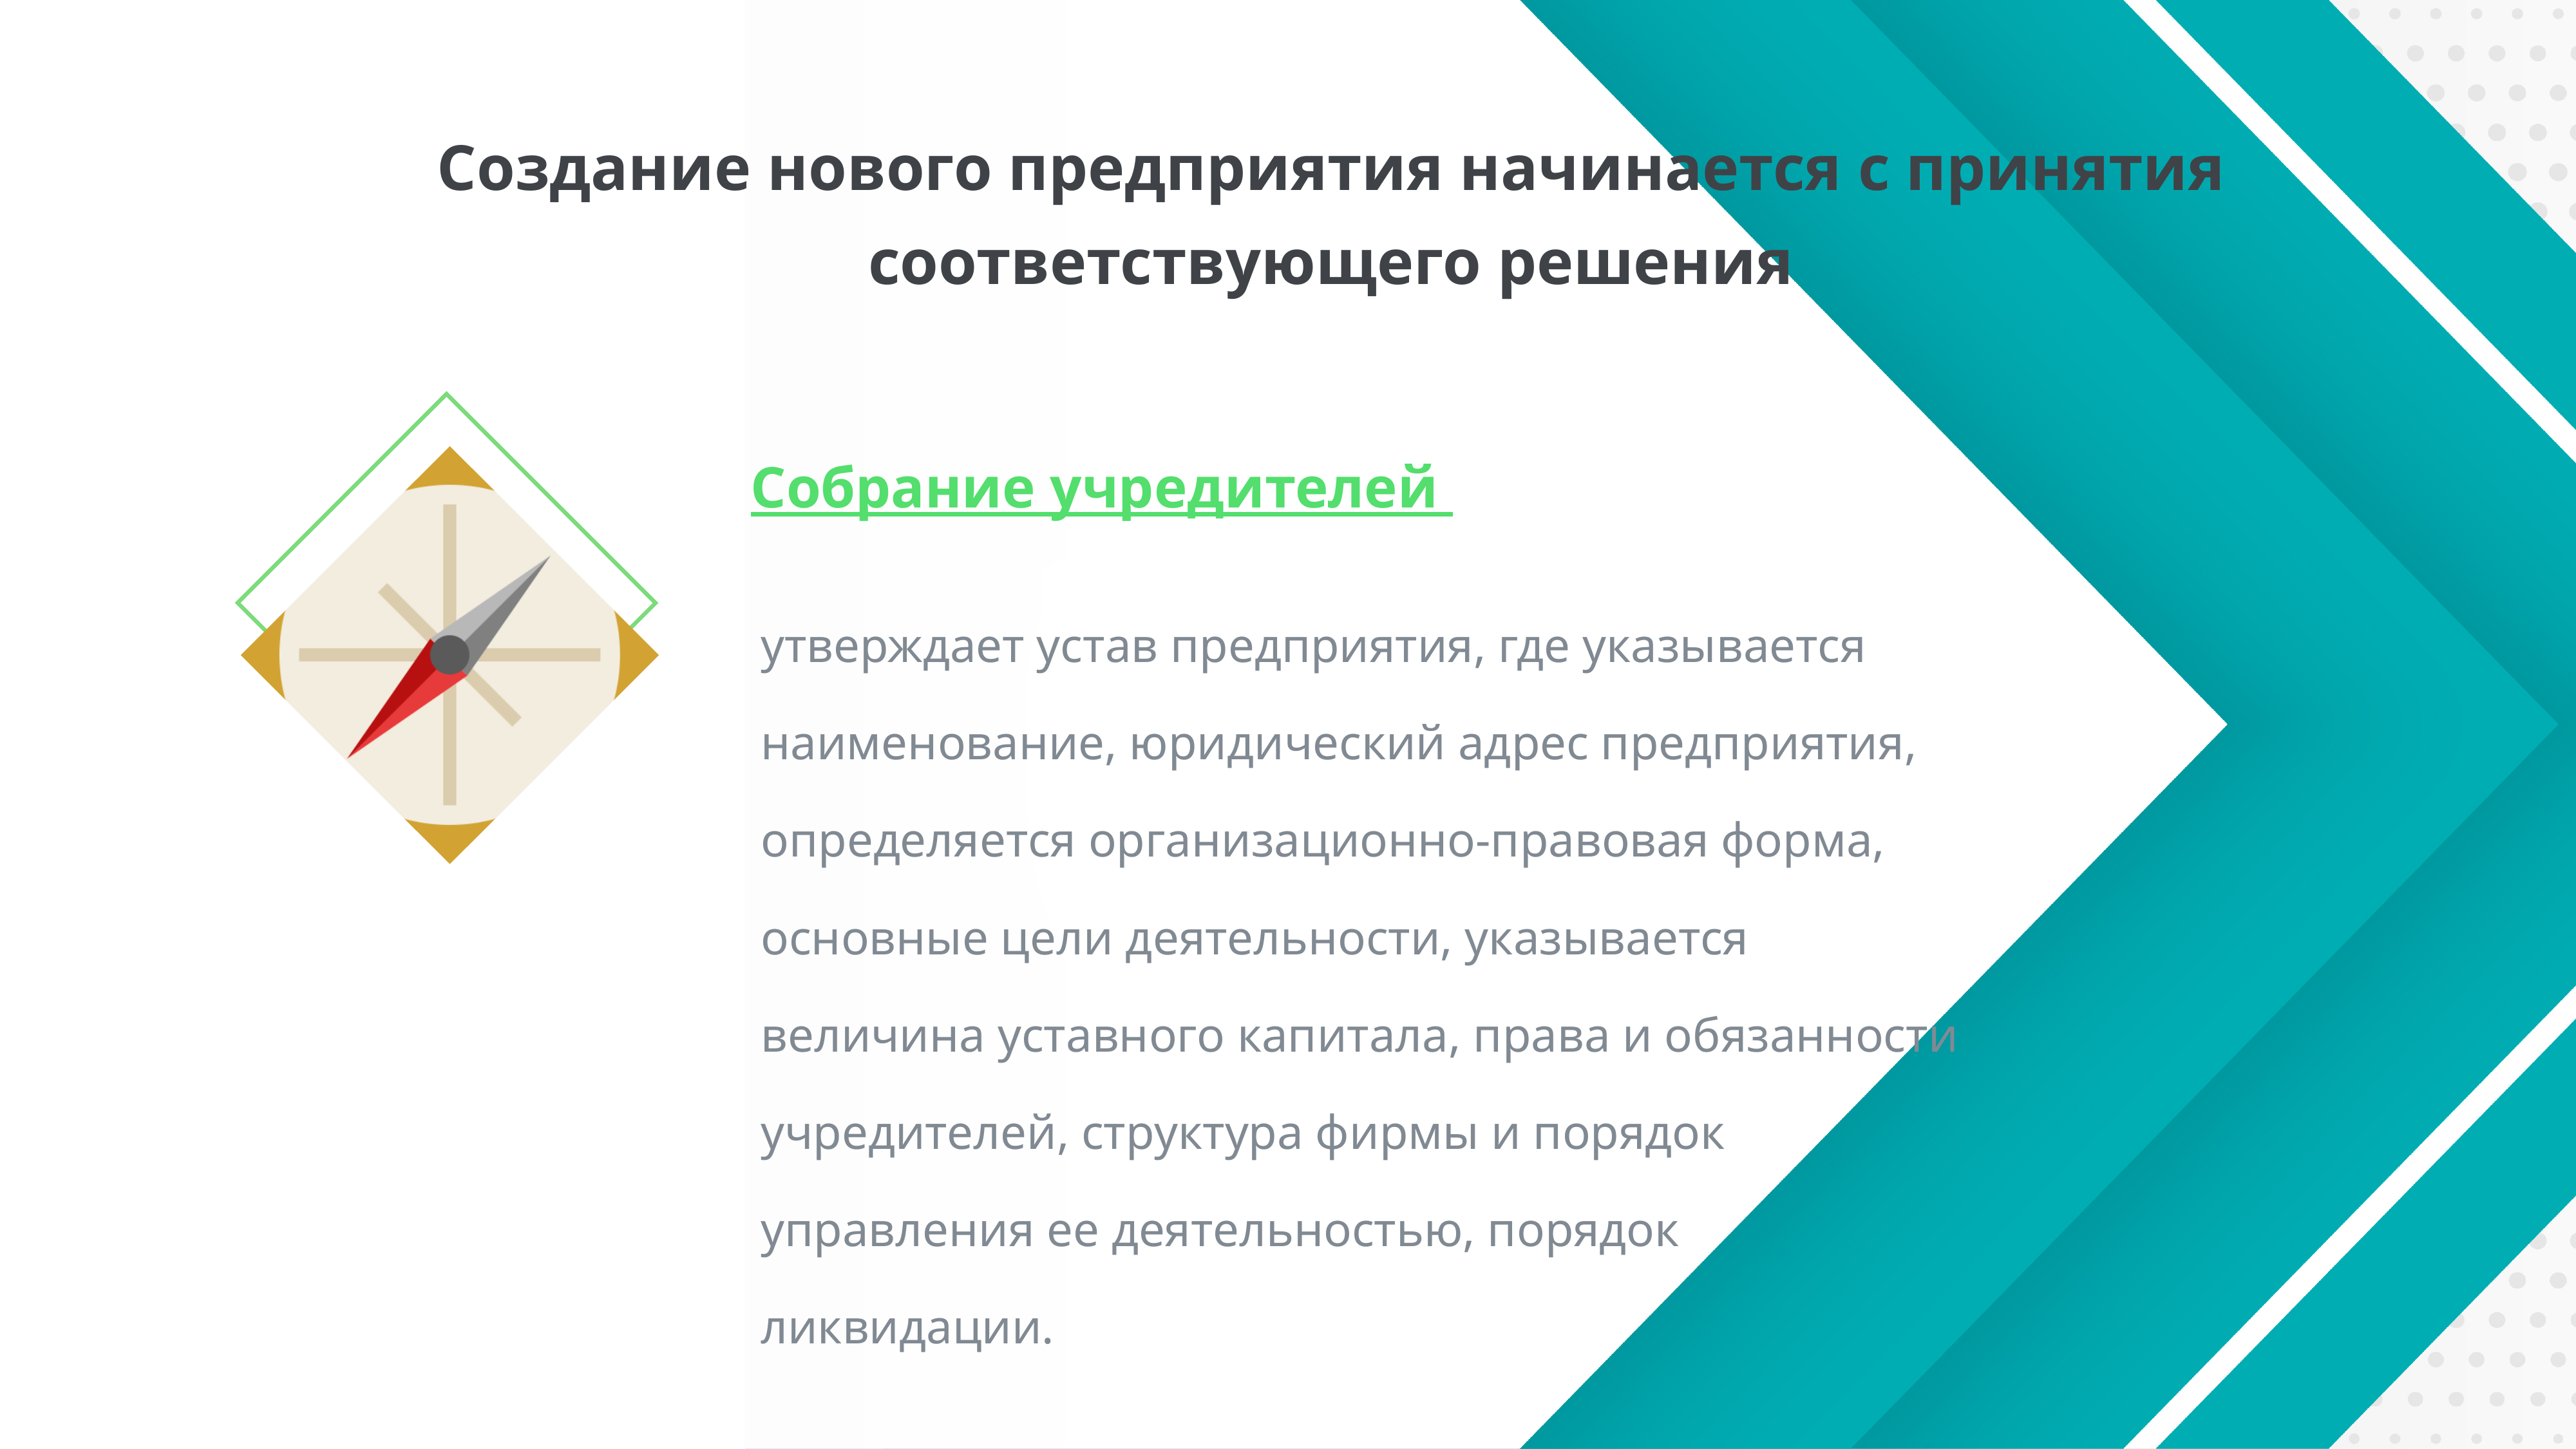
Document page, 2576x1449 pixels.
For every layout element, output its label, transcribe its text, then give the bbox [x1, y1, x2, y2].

text_box [395, 393, 498, 446]
picture [240, 446, 659, 864]
picture [744, 0, 2576, 1449]
title Создание нового предприятия начинается с принятия соответствующего решения [321, 100, 744, 343]
